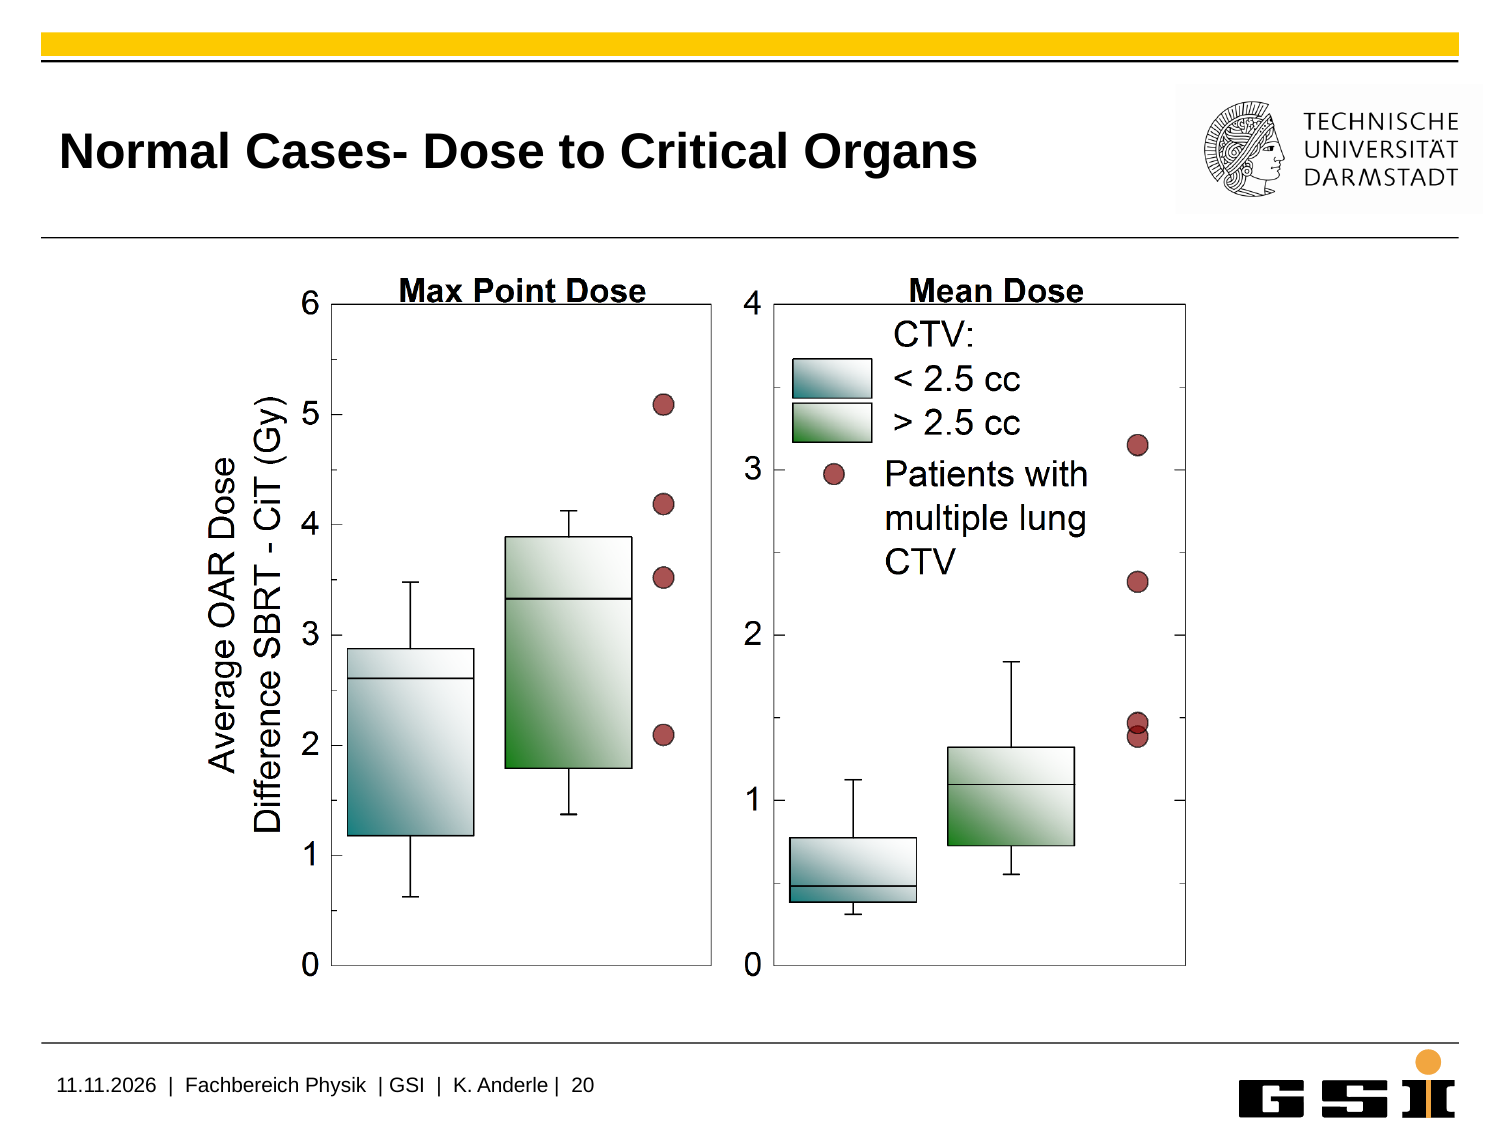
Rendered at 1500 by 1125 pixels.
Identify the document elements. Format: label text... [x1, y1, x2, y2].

title Normal Cases- Dose to Critical Organs [58, 79, 1149, 218]
picture [1175, 84, 1483, 214]
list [194, 266, 1248, 1003]
